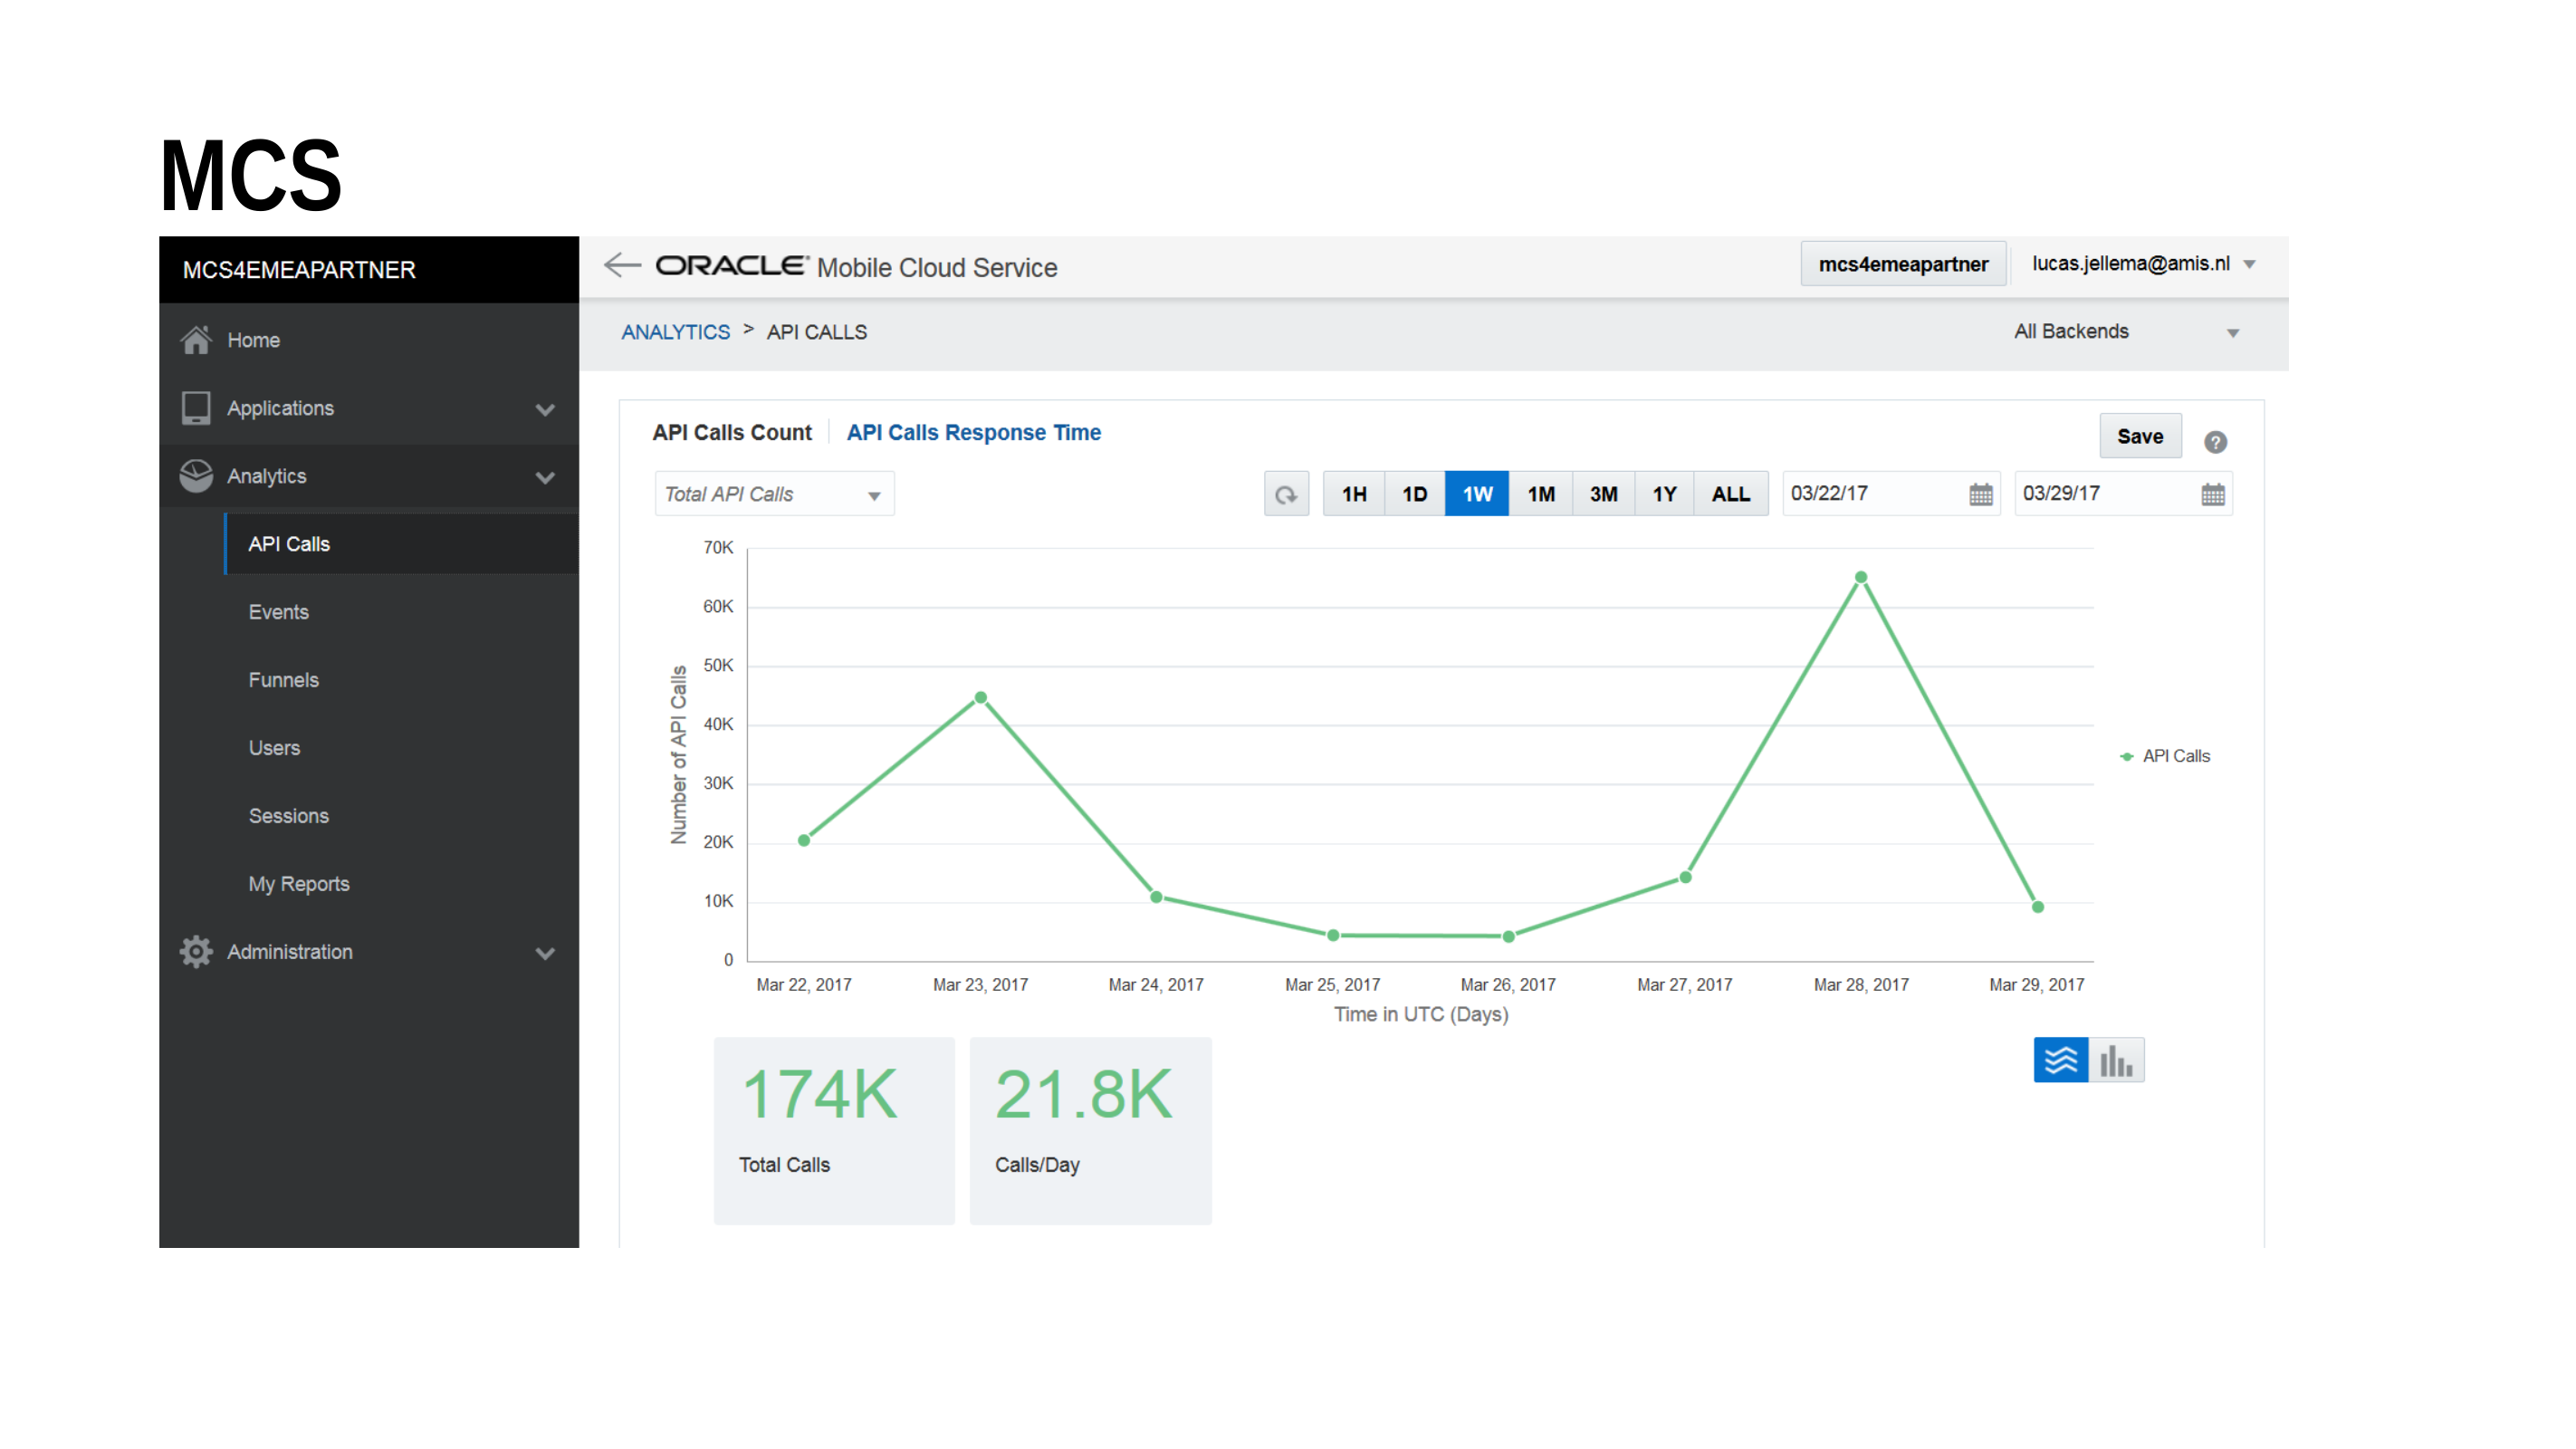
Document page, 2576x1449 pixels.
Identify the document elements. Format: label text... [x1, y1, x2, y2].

picture [159, 236, 2289, 1248]
title MCS [145, 125, 2059, 326]
